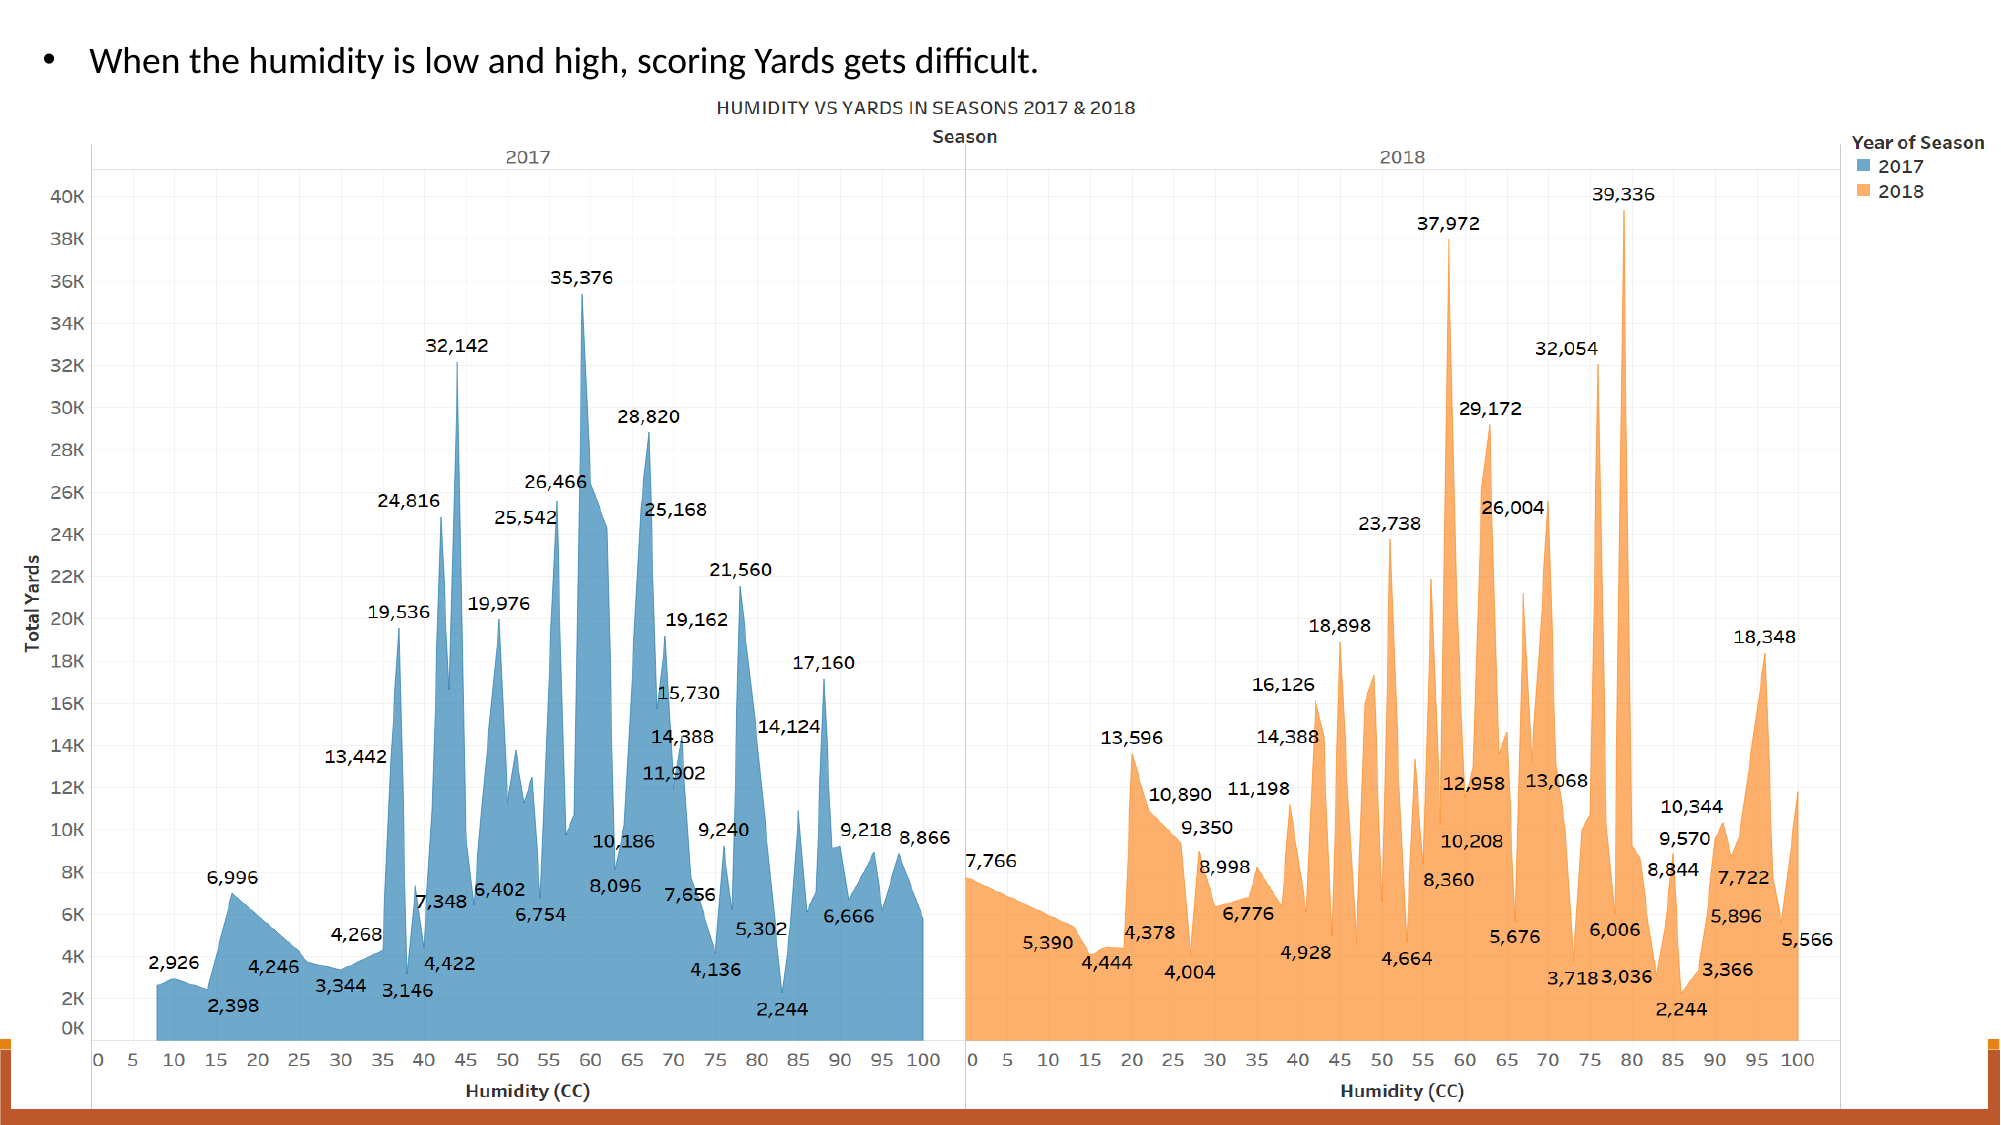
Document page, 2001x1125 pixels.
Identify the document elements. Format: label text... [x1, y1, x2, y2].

picture [11, 89, 1989, 1110]
text_box When the humidity is low and high, scoring Yards gets difficult. [27, 29, 1943, 85]
